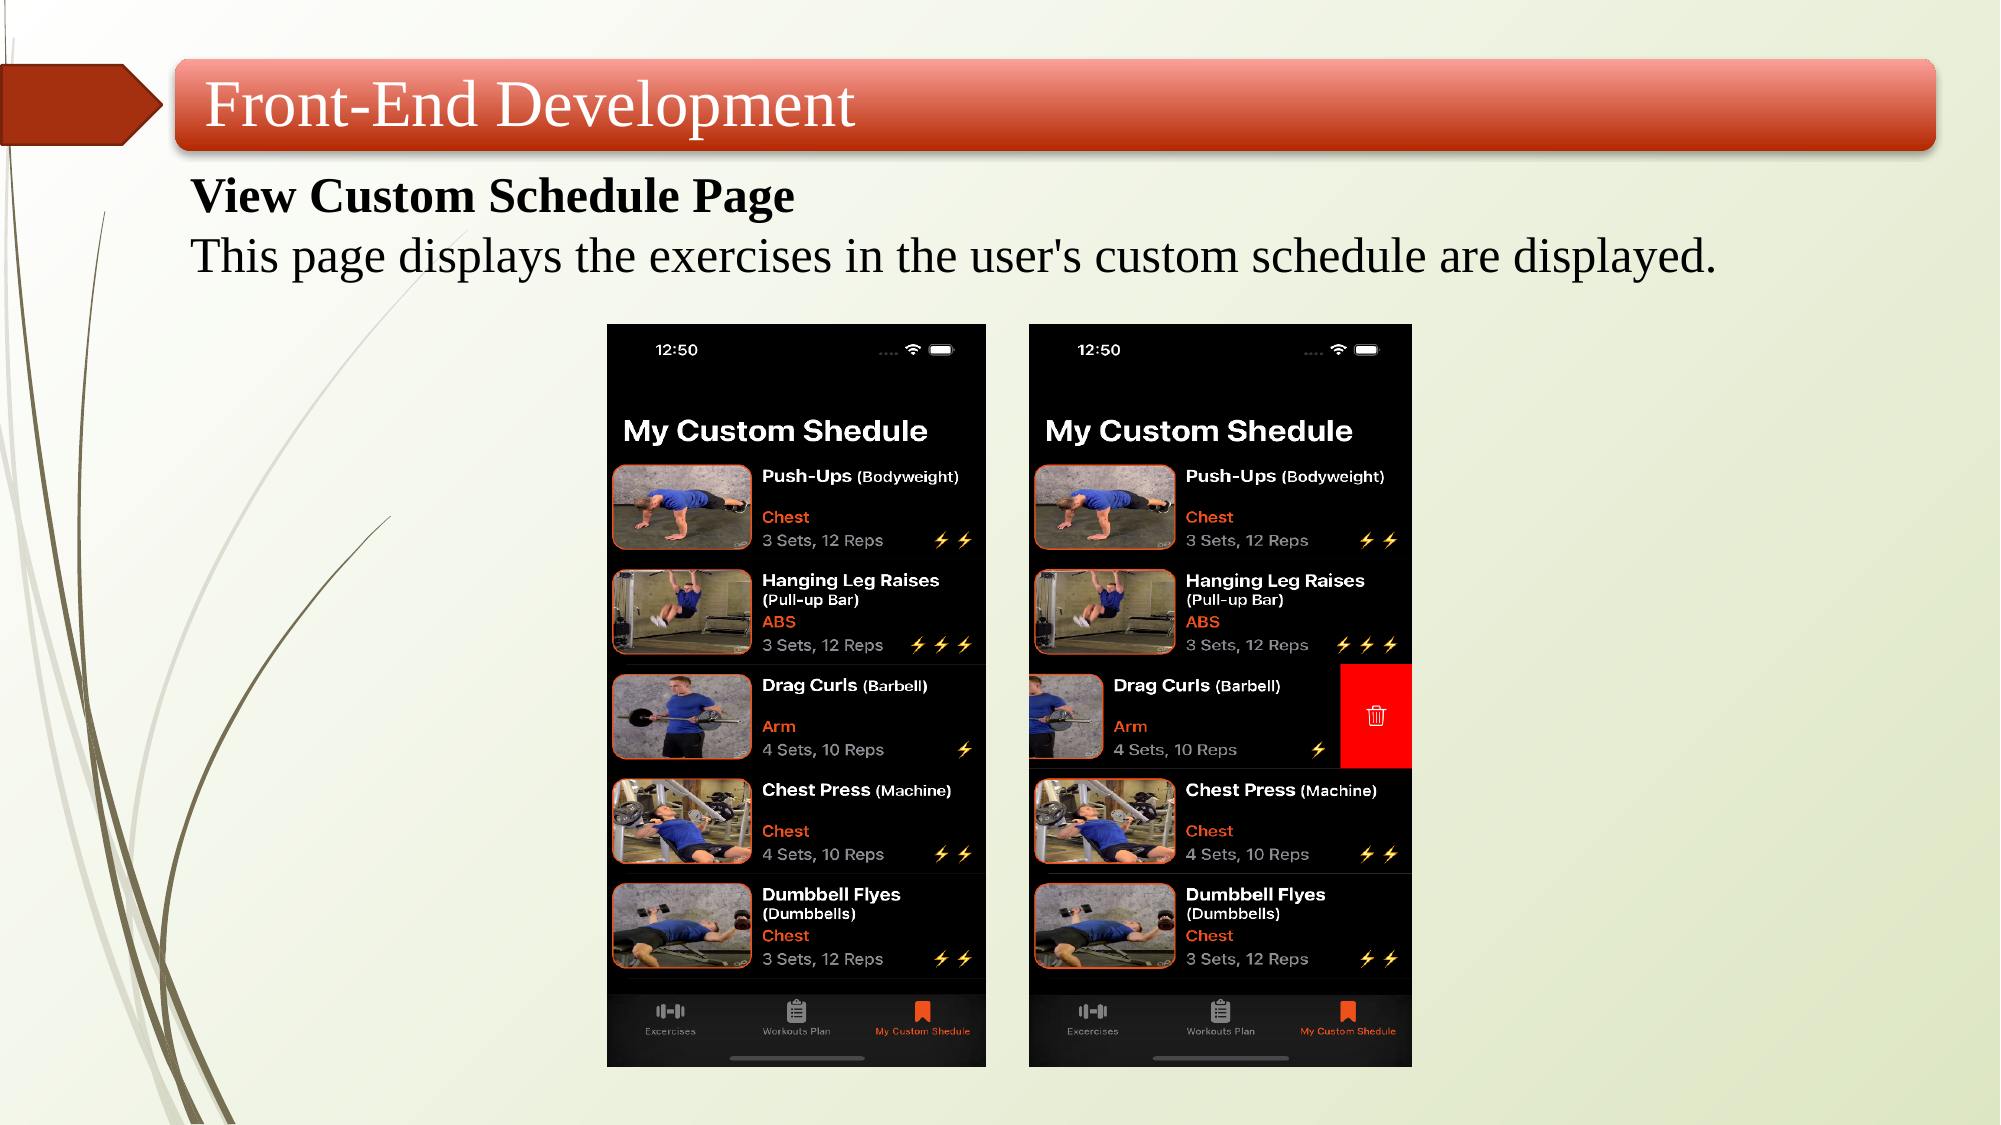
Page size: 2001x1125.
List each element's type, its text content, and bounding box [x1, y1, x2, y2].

text_box [1, 65, 162, 145]
picture [1029, 324, 1412, 1067]
picture [607, 324, 986, 1067]
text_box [175, 58, 1936, 152]
text_box View Custom Schedule Page This page displays the exercises in the user's custom schedule are displayed. [175, 154, 1949, 290]
